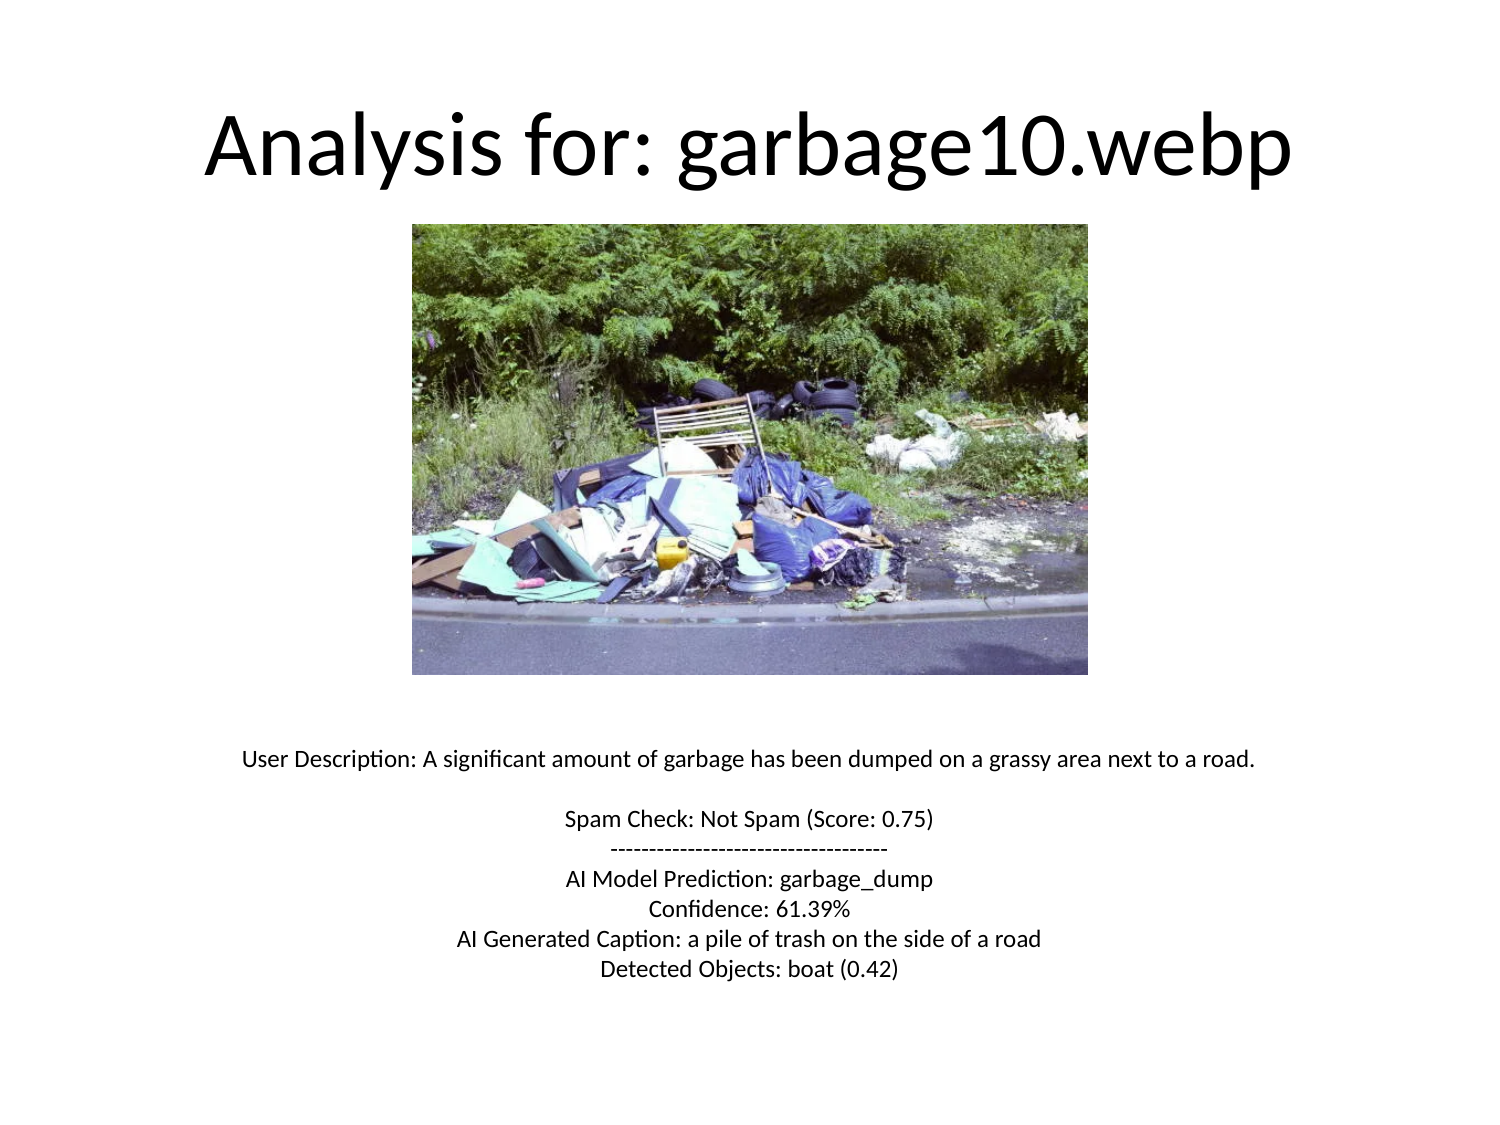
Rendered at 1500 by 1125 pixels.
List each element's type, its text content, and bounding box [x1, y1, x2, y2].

title Analysis for: garbage10.webp [75, 45, 1425, 233]
picture [412, 224, 1088, 676]
text_box User Description: A significant amount of garbage has been dumped on a grassy area next to a road. Spam Check: Not Spam (Score: 0.75) ------------------------------------ AI Model Prediction: garbage_dump Confidence: 61.39% AI Generated Caption: a pile of trash on the side of a road Detected Objects: boat (0.42) [149, 674, 1350, 1050]
